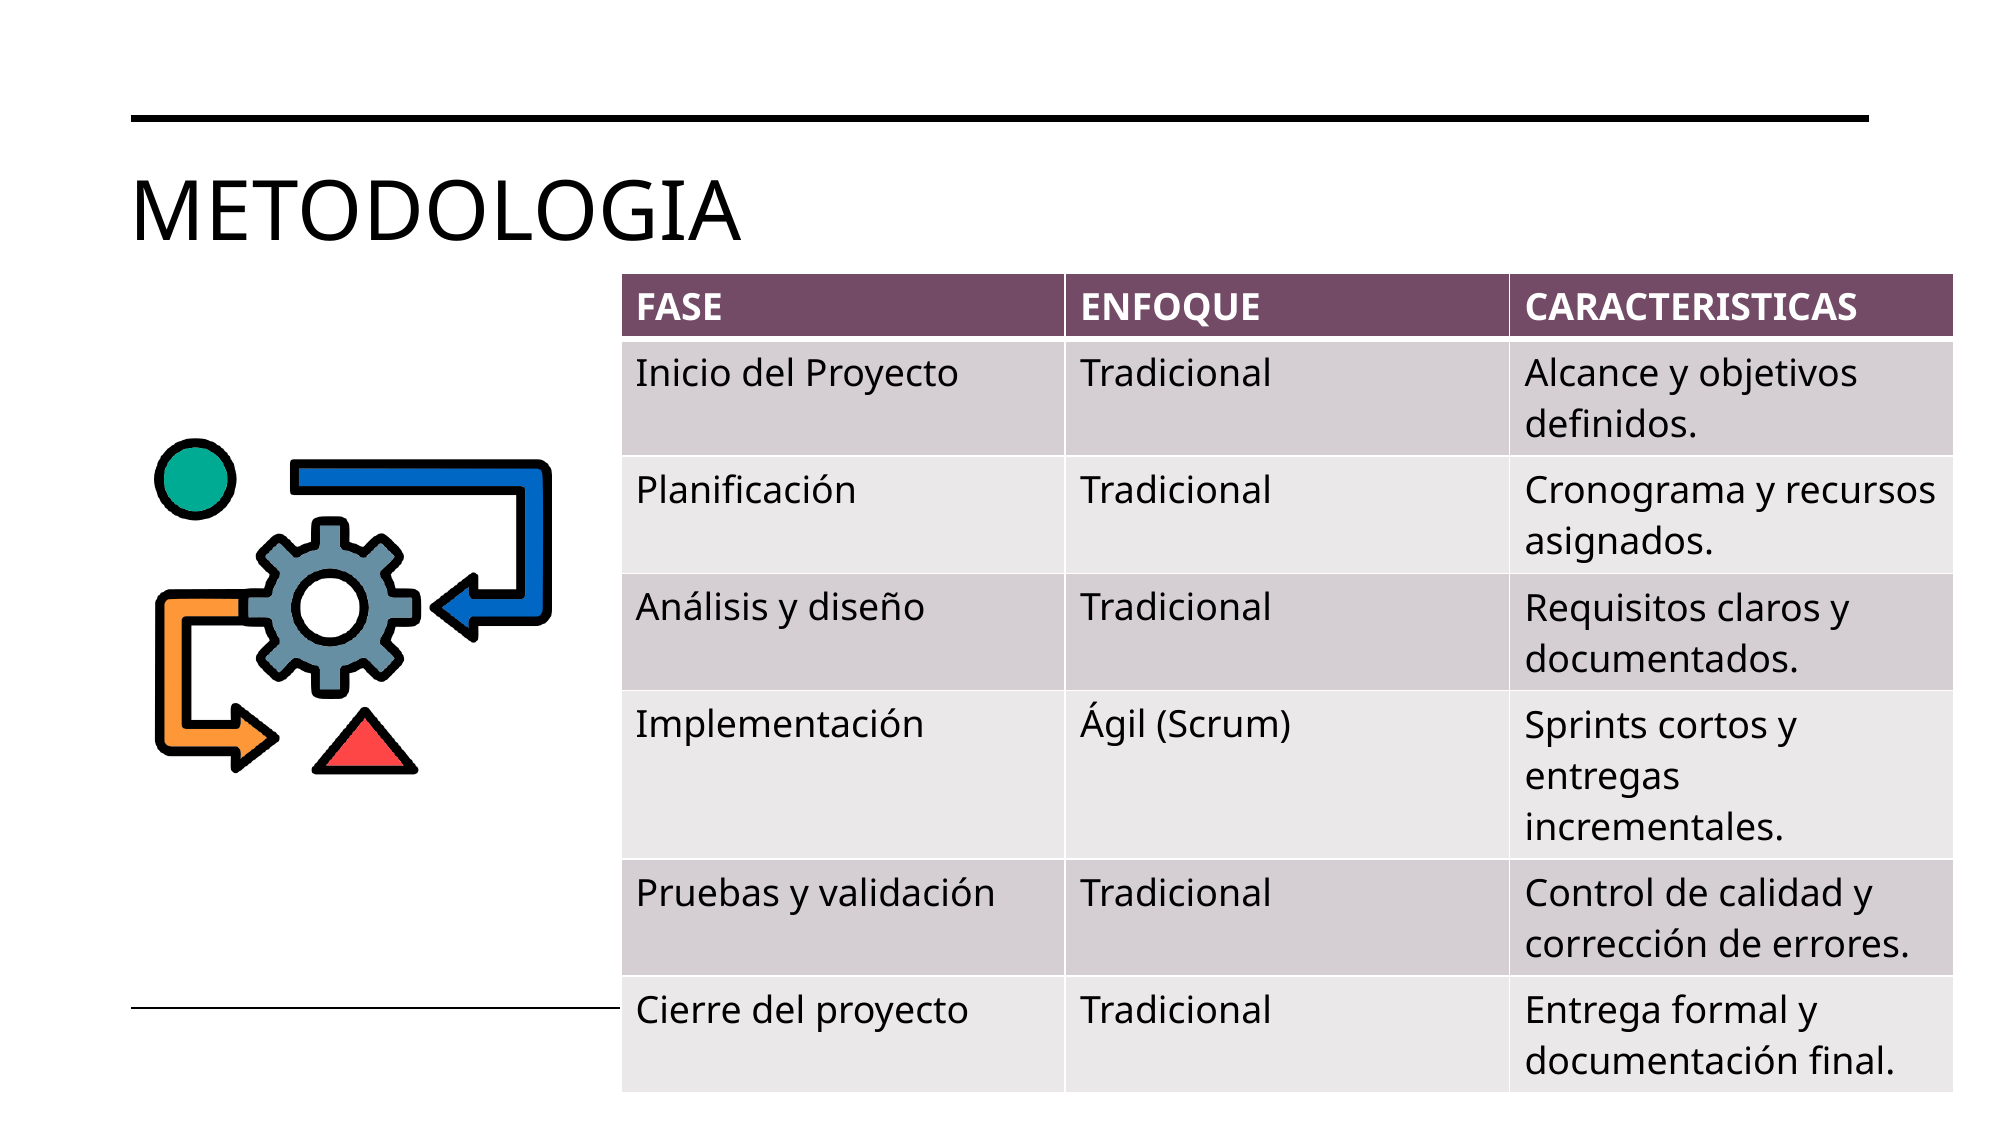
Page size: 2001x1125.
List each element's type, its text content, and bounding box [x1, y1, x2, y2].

table_cell Tradicional [1066, 977, 1509, 1092]
table_cell Control de calidad y corrección de errores. [1510, 860, 1953, 975]
table_cell Cierre del proyecto [622, 977, 1064, 1092]
table_cell Cronograma y recursos asignados. [1510, 457, 1953, 573]
table_cell Implementación [622, 691, 1064, 858]
table_cell Entrega formal y documentación final. [1510, 977, 1953, 1092]
table_header ENFOQUE [1066, 274, 1509, 336]
table_cell Alcance y objetivos definidos. [1510, 342, 1953, 455]
table_cell Requisitos claros y documentados. [1510, 574, 1953, 690]
table_cell Análisis y diseño [622, 574, 1064, 690]
table_header CARACTERISTICAS [1510, 274, 1953, 336]
title Metodologia [114, 149, 1869, 365]
table_cell Ágil (Scrum) [1066, 691, 1509, 858]
table_cell Tradicional [1066, 342, 1509, 455]
table_cell Sprints cortos y entregas incrementales. [1510, 691, 1953, 858]
table_cell Inicio del Proyecto [622, 342, 1064, 455]
table_cell Tradicional [1066, 574, 1509, 690]
table_header FASE [622, 274, 1064, 336]
table_cell Planificación [622, 457, 1064, 573]
picture [154, 407, 552, 805]
table_cell Pruebas y validación [622, 860, 1064, 975]
table_cell Tradicional [1066, 457, 1509, 573]
table_cell Tradicional [1066, 860, 1509, 975]
